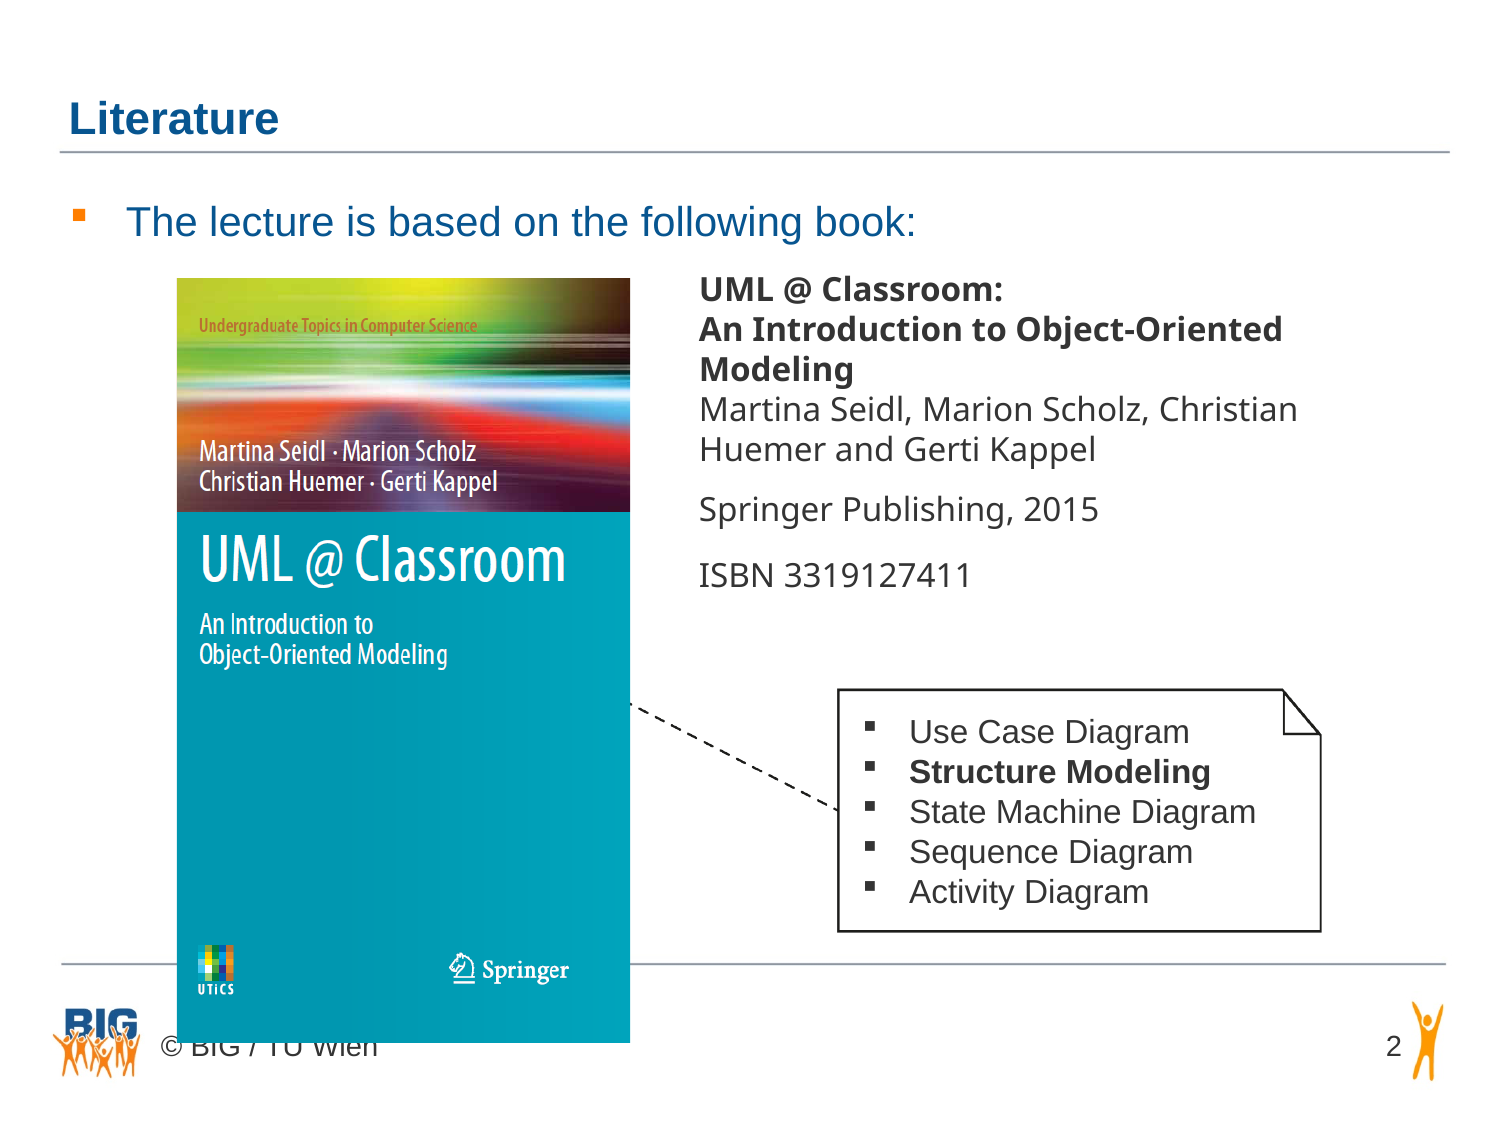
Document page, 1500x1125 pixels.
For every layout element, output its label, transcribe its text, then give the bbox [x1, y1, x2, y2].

picture [0, 141, 1500, 163]
text_box Literature [53, 81, 1432, 140]
picture [1400, 991, 1494, 1125]
text_box The lecture is based on the following book: [54, 187, 1407, 253]
picture [6, 1000, 145, 1123]
text_box UML @ Classroom: An Introduction to Object-Oriented Modeling Martina Seidl, Marion Scholz, Christian Huemer and Gerti Kappel Springer Publishing, 2015 ISBN 3319127411 [684, 261, 1407, 602]
slide_number 2 [1241, 1019, 1418, 1095]
picture [0, 277, 1497, 1043]
